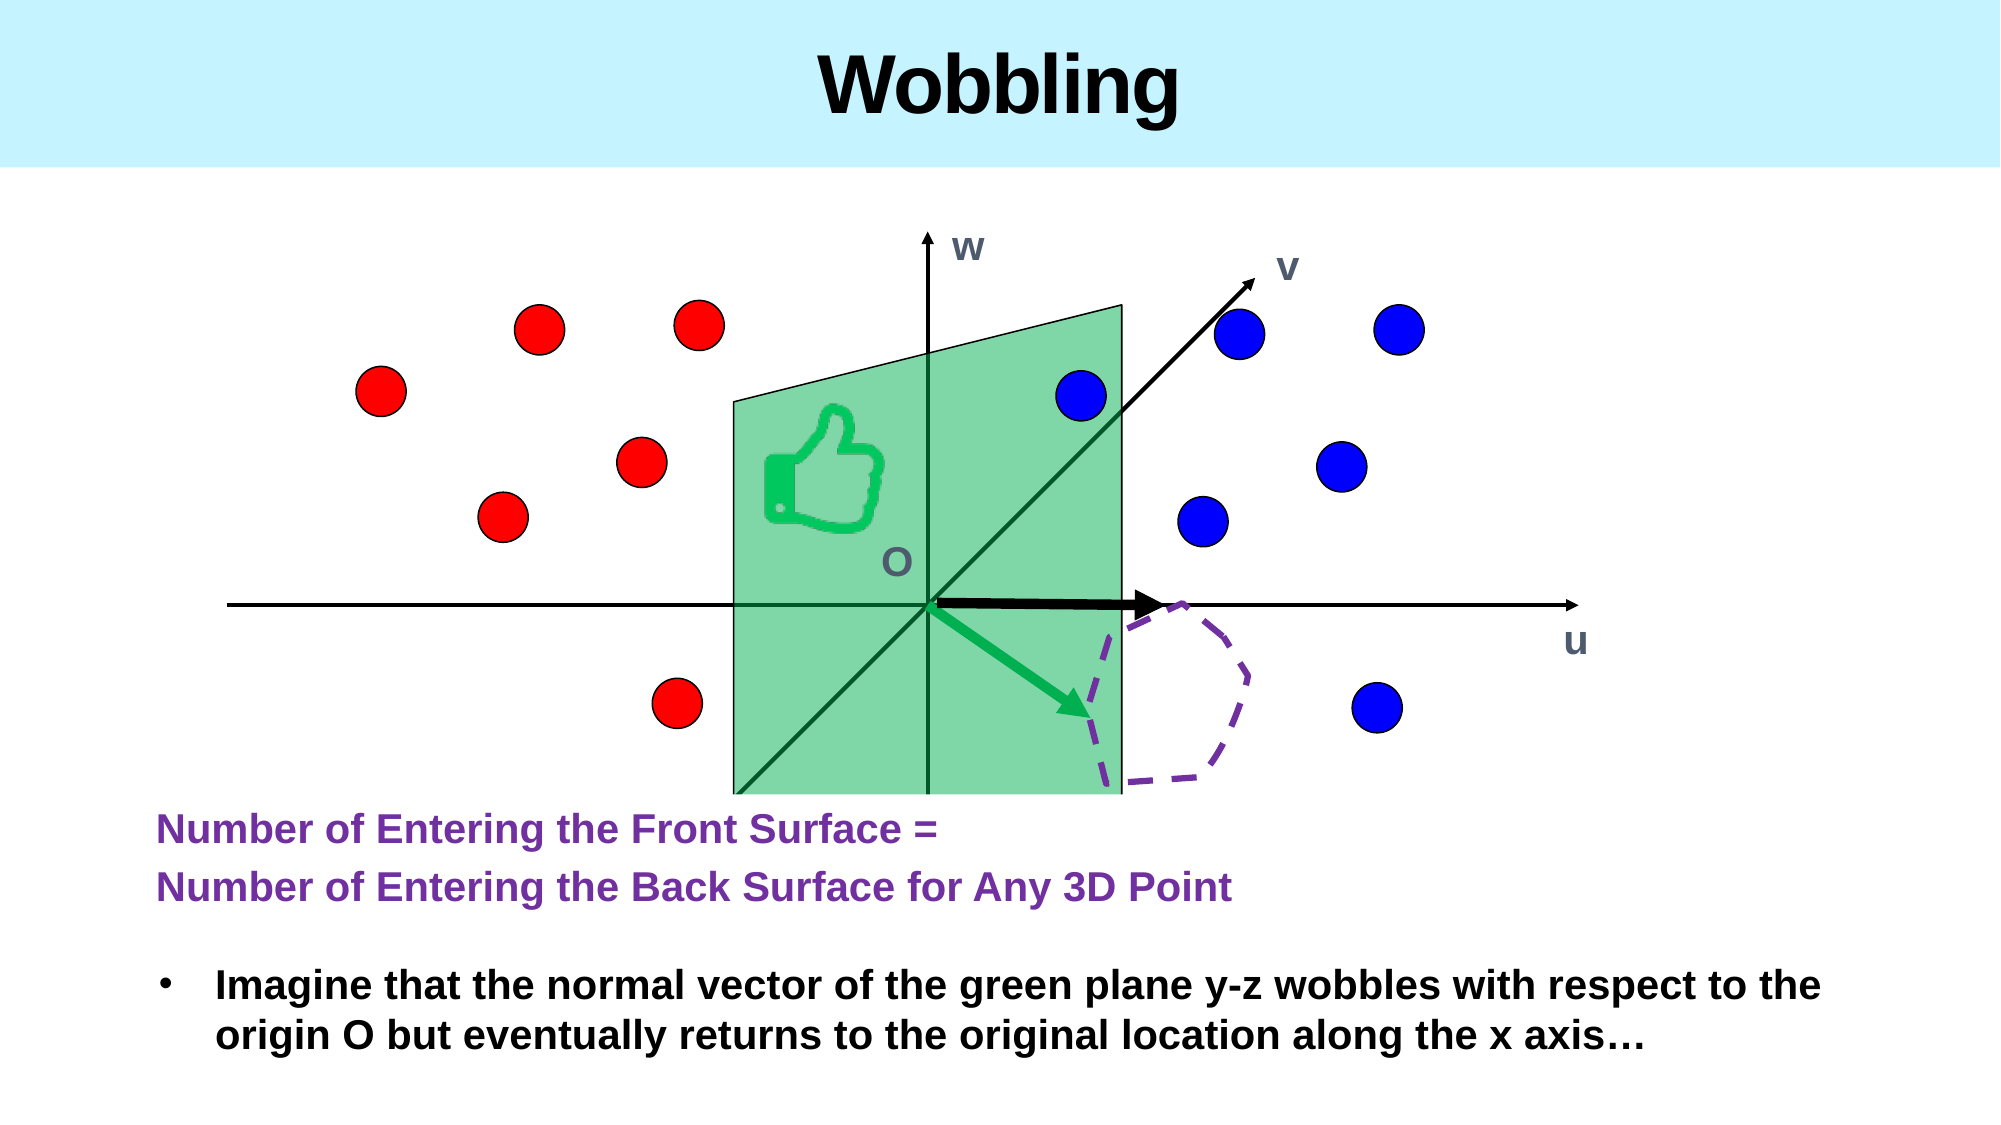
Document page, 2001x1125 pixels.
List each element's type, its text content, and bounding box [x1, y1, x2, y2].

text_box w [937, 211, 998, 268]
text_box Number of Entering the Front Surface = Number of Entering the Back Surface for Any 3D Point [140, 794, 1262, 914]
text_box v [1261, 231, 1322, 300]
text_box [669, 277, 1256, 864]
text_box [1316, 441, 1367, 492]
text_box u [1548, 605, 1609, 673]
text_box [1352, 682, 1403, 733]
text_box [1374, 304, 1425, 355]
text_box [478, 492, 529, 543]
title Wobbling [0, 0, 2000, 168]
text_box [616, 437, 660, 488]
list Imagine that the normal vector of the green plane y-z wobbles with respect to the origin O but eventually returns to the original location along the x axis… [132, 950, 1879, 1071]
text_box [514, 304, 565, 355]
picture [754, 401, 897, 543]
text_box [652, 685, 660, 722]
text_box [936, 602, 1167, 606]
text_box [356, 366, 407, 417]
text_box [927, 604, 1091, 719]
